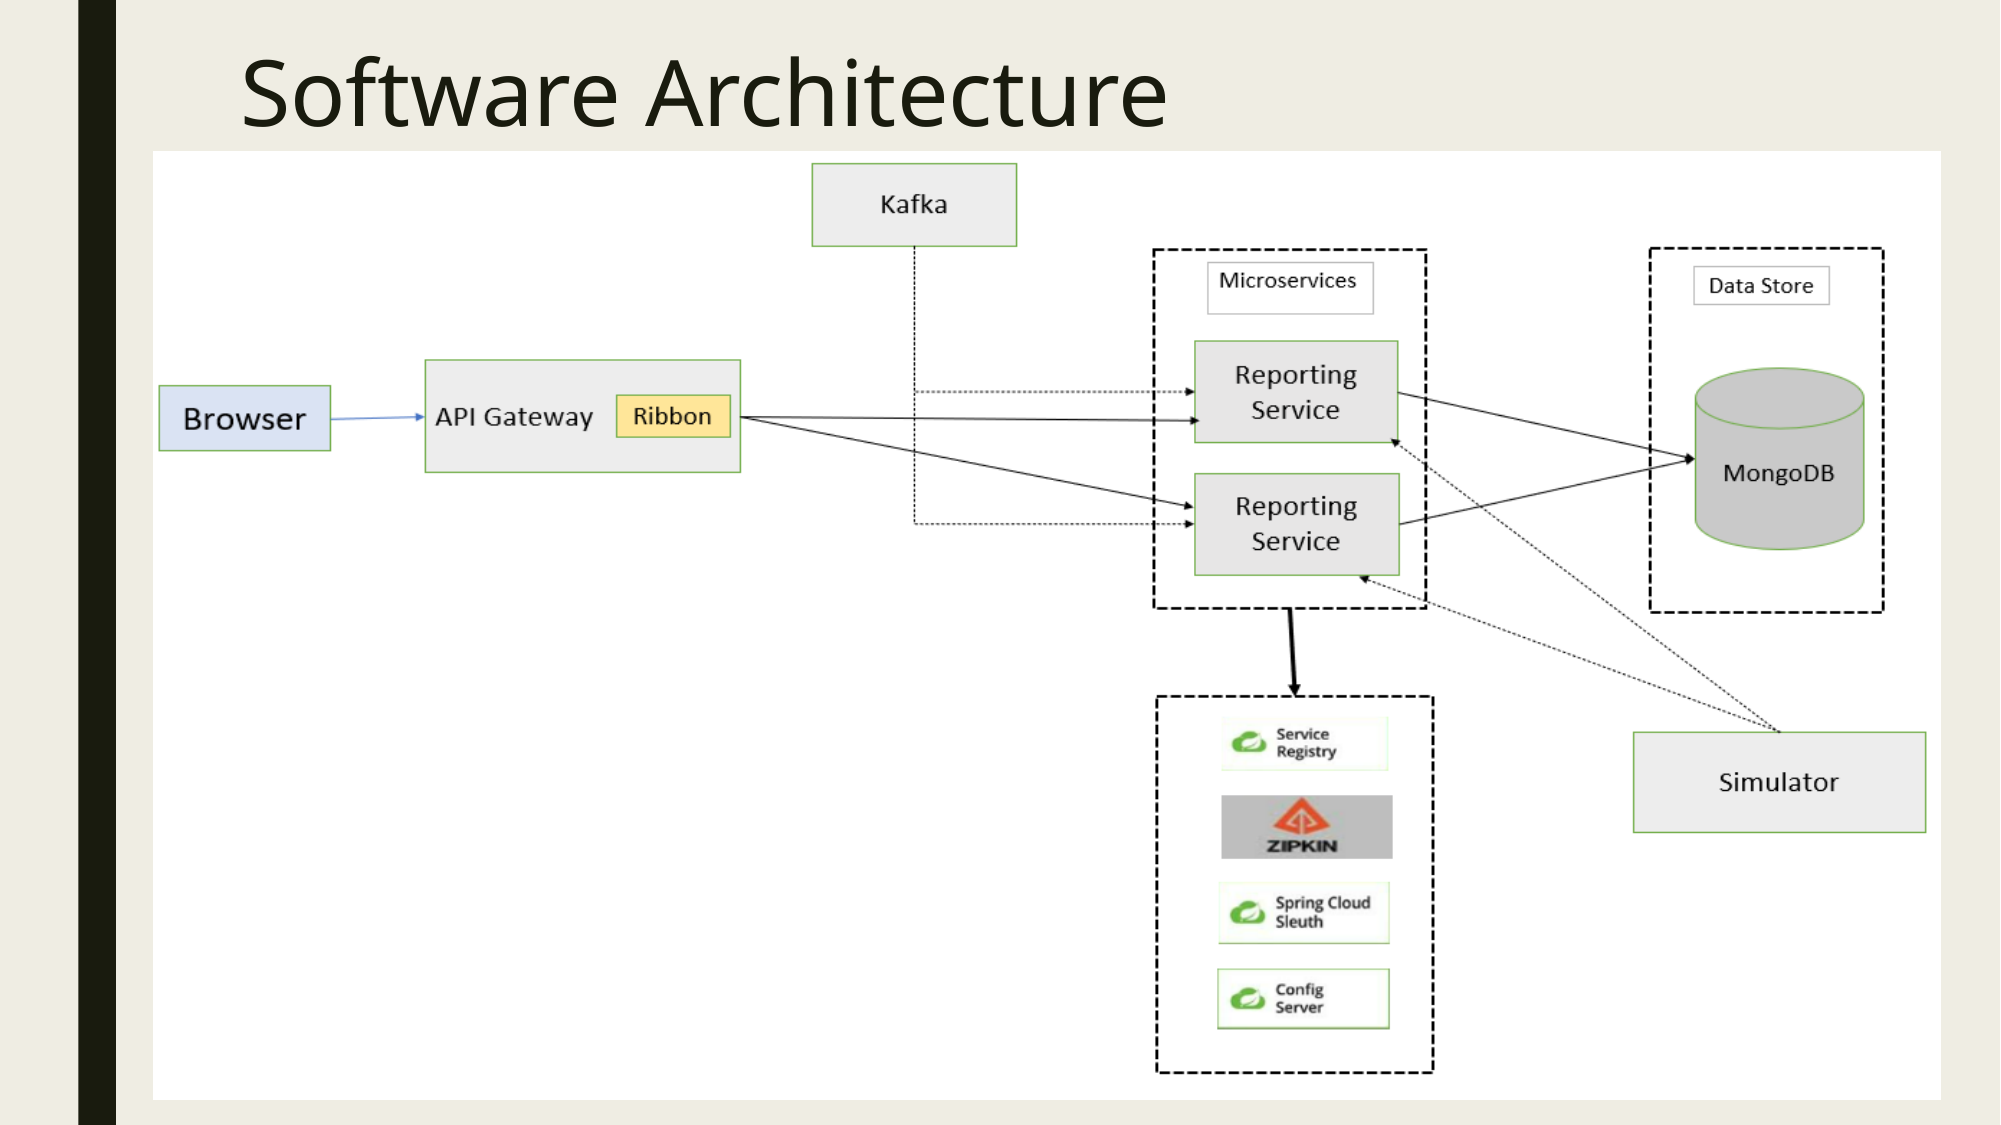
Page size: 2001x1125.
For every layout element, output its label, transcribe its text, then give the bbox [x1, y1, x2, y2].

picture [153, 151, 1941, 1100]
title Software Architecture [225, 40, 1800, 151]
